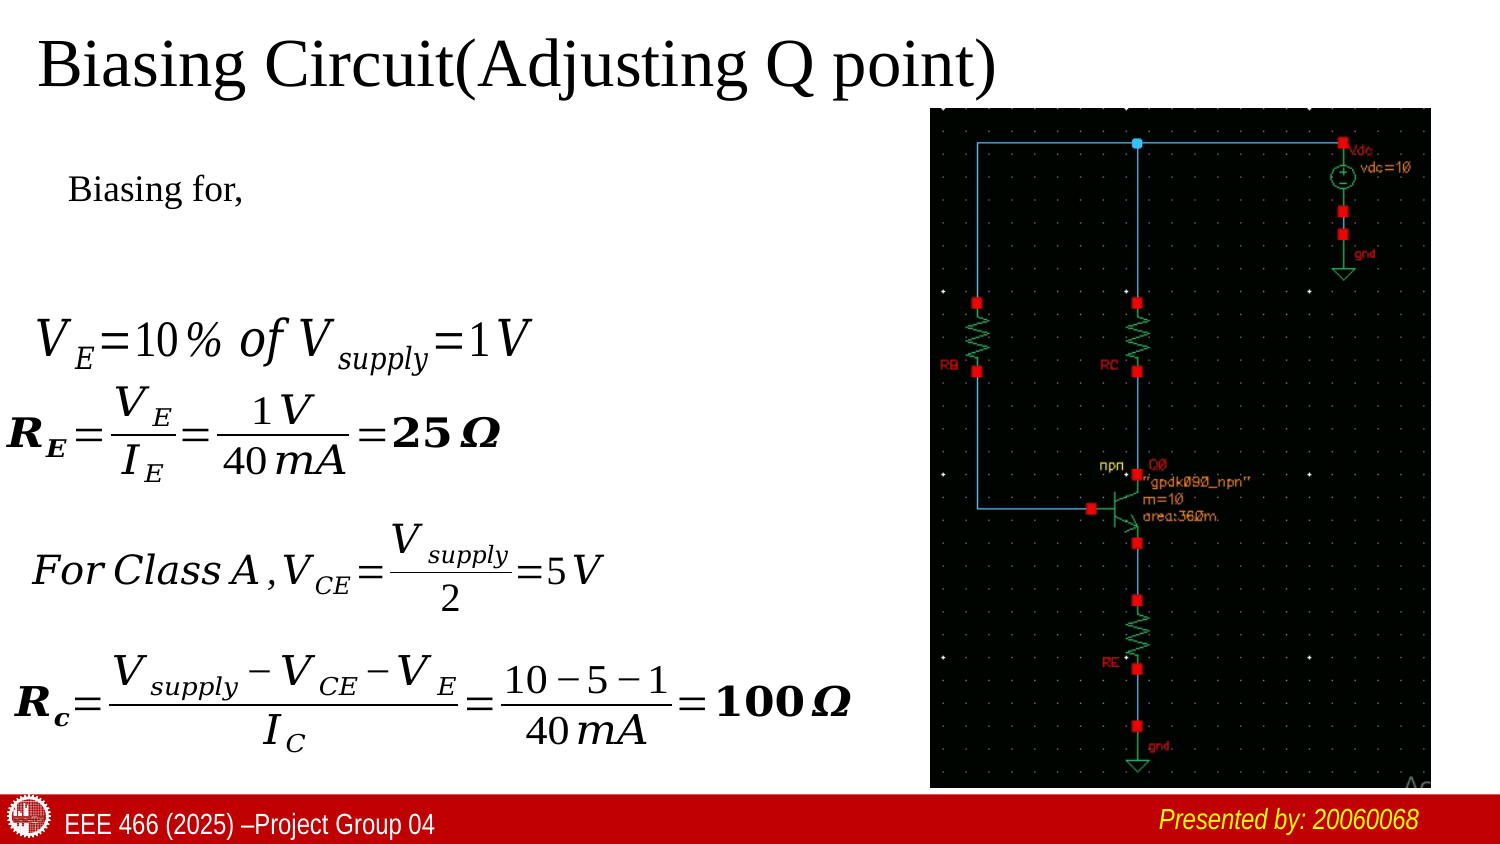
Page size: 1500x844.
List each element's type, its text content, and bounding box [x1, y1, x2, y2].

text_box Presented by: 20060068 [1144, 793, 1435, 843]
text_box Biasing Circuit(Adjusting Q point) [22, 10, 1092, 108]
picture [930, 108, 1431, 788]
text_box EEE 466 (2025) –Project Group 04 [53, 799, 647, 844]
picture [6, 794, 54, 838]
